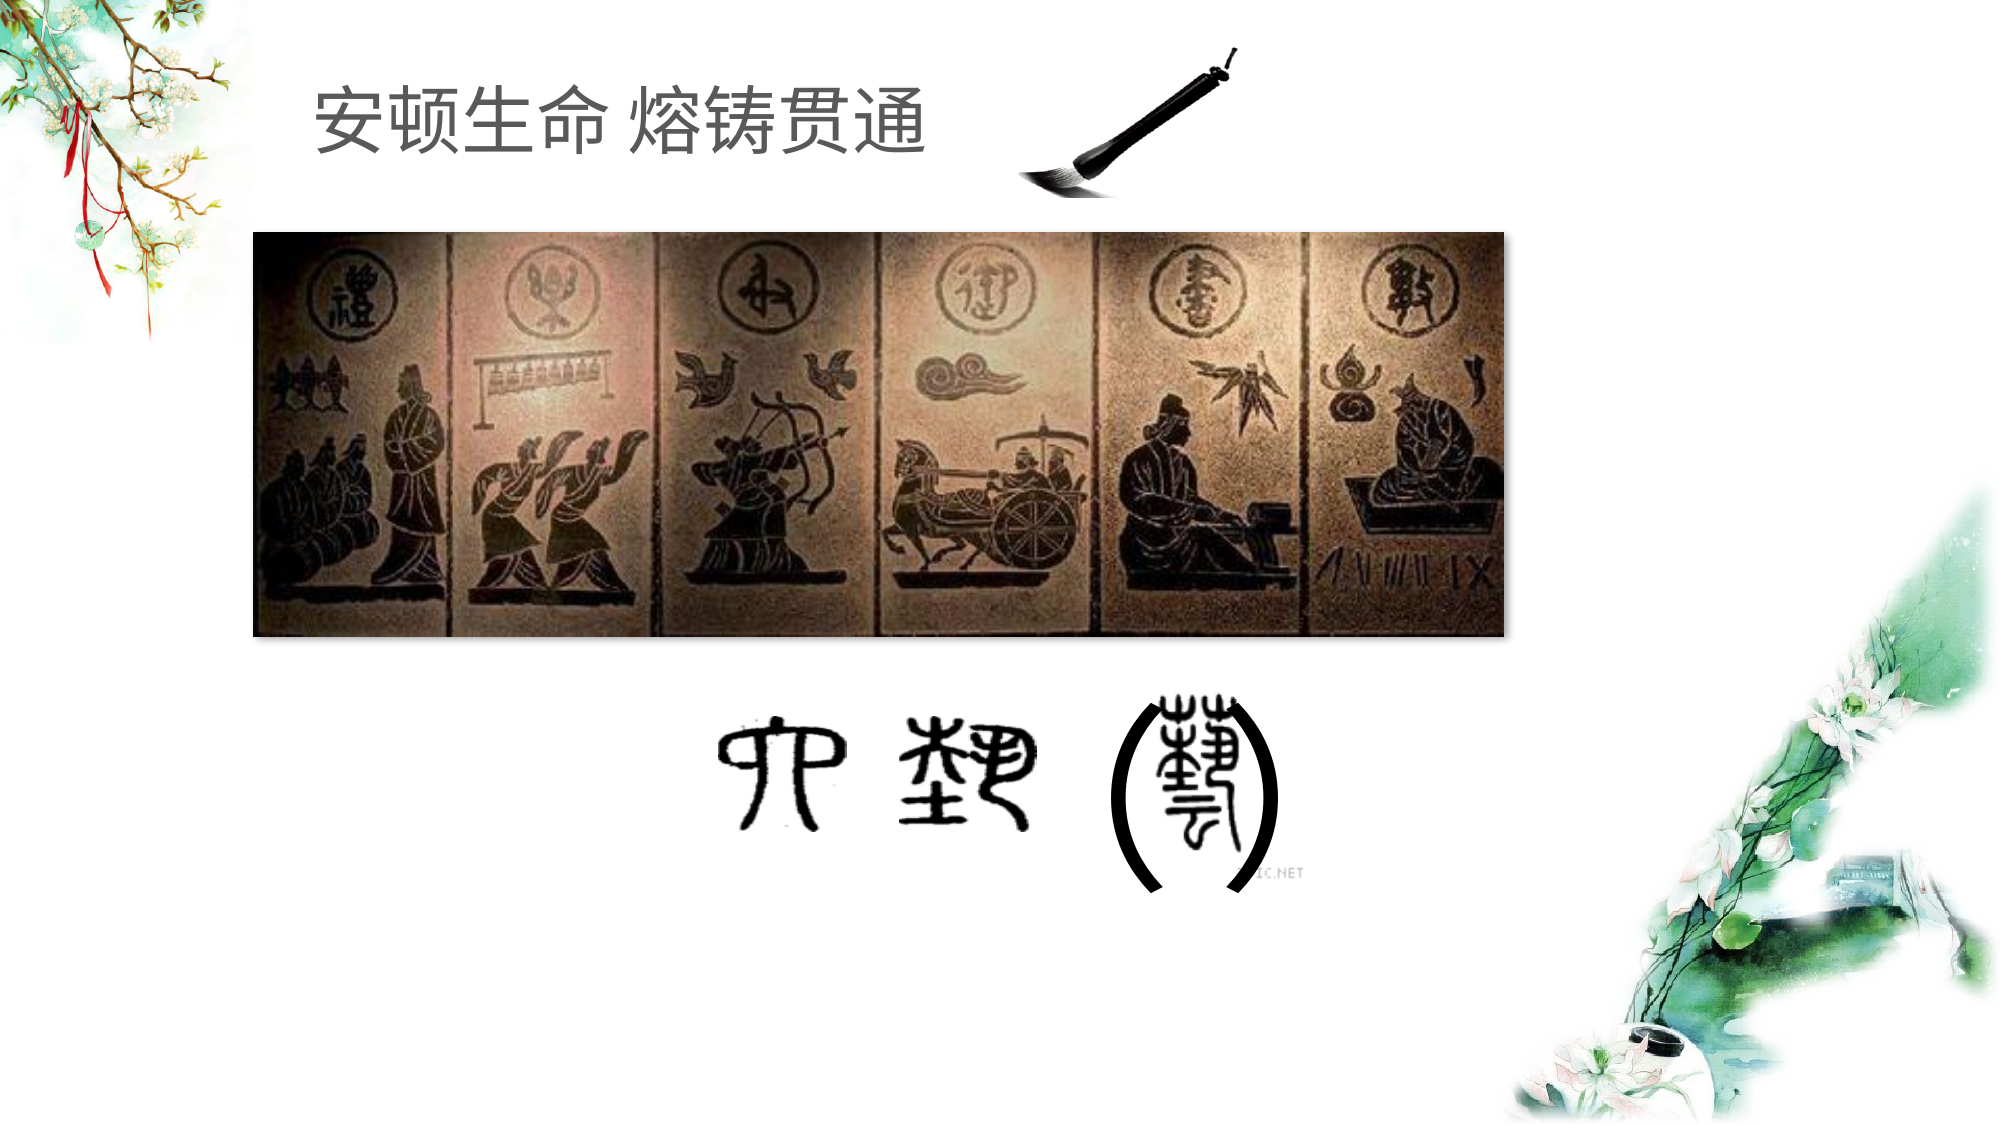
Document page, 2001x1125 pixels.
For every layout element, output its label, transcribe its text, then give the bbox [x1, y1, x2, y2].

picture [0, 0, 2000, 1125]
text_box 安顿生命 熔铸贯通 [296, 66, 1006, 171]
picture [718, 716, 847, 832]
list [899, 716, 1037, 832]
picture [1092, 667, 1306, 881]
text_box （ ） [957, 666, 1441, 922]
picture [1006, 40, 1258, 198]
